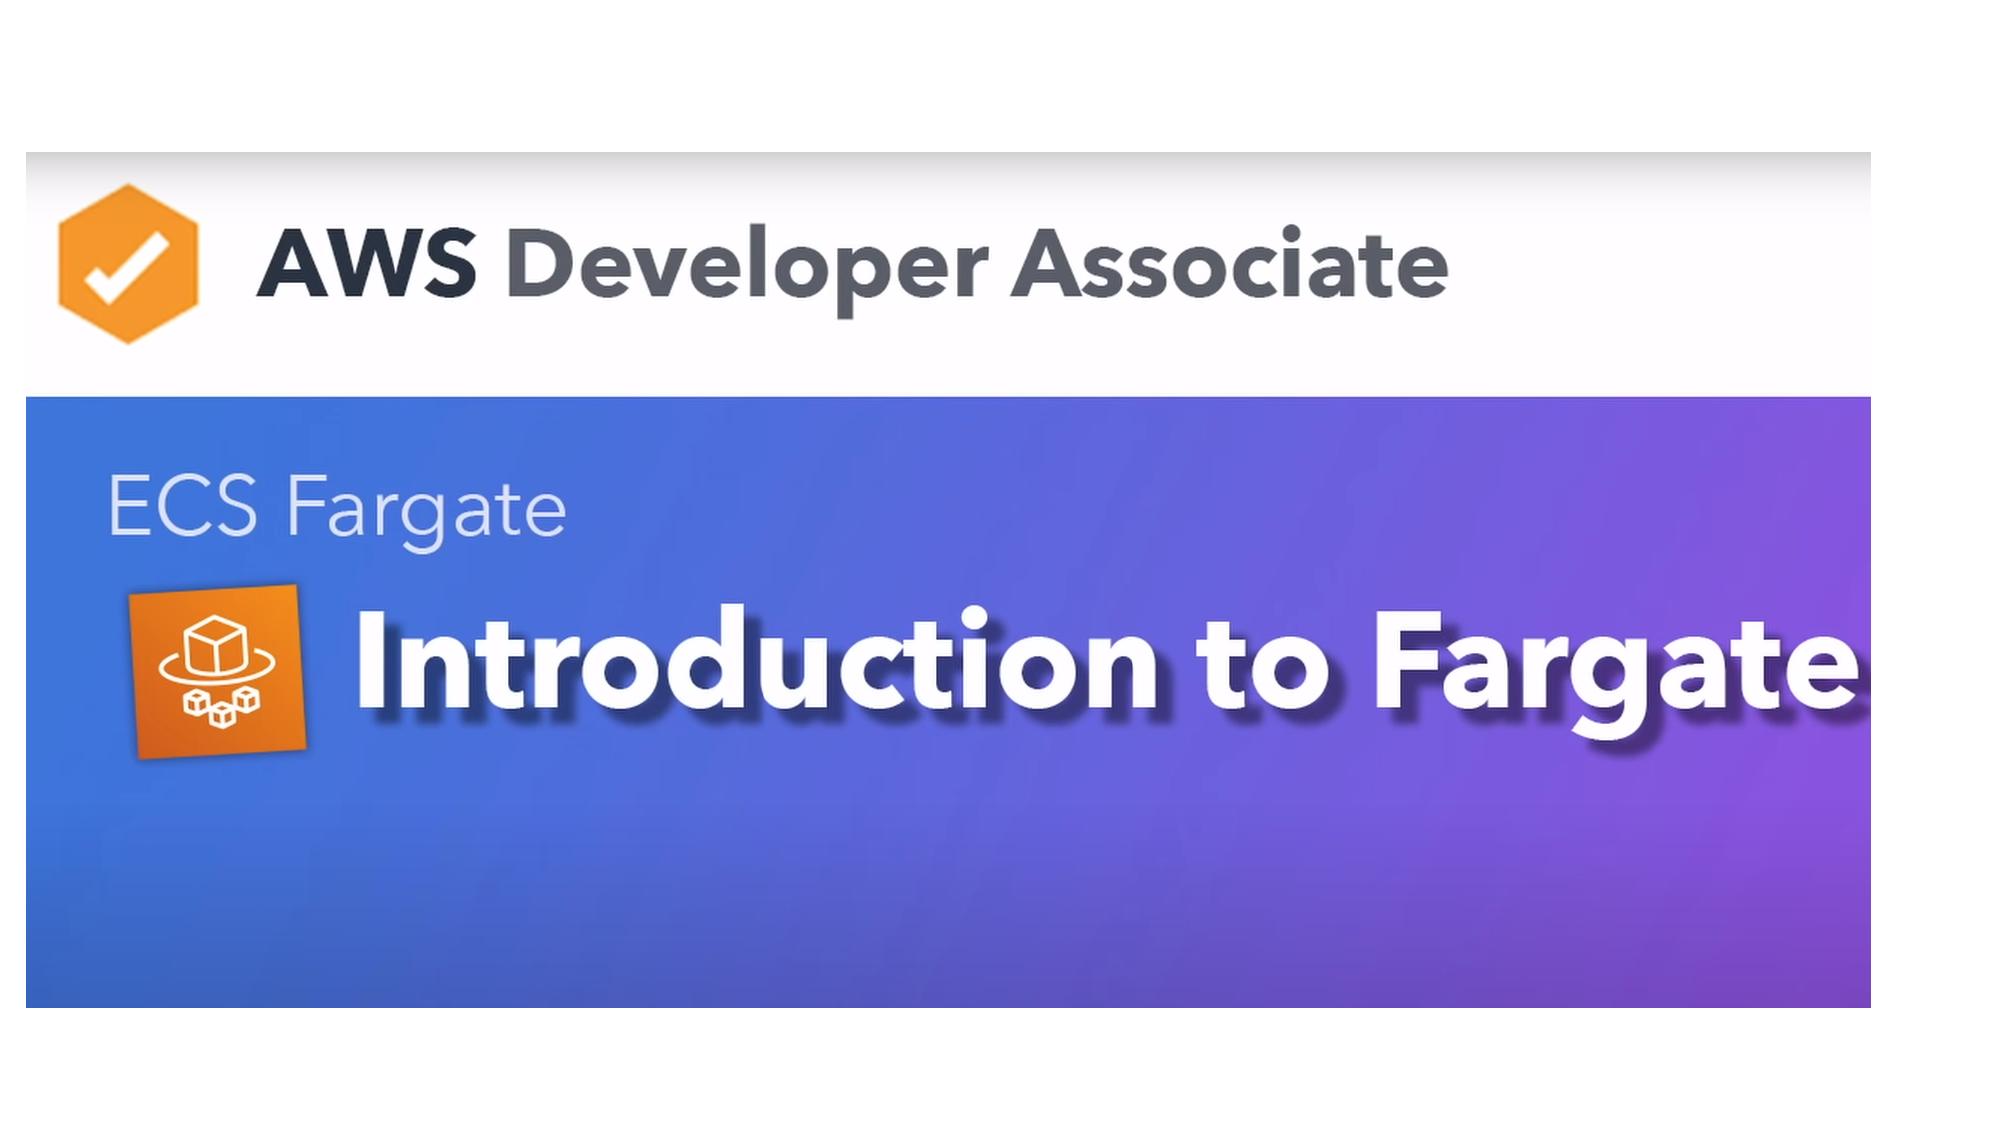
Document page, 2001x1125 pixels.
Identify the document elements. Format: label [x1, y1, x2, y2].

picture [26, 152, 1872, 1008]
